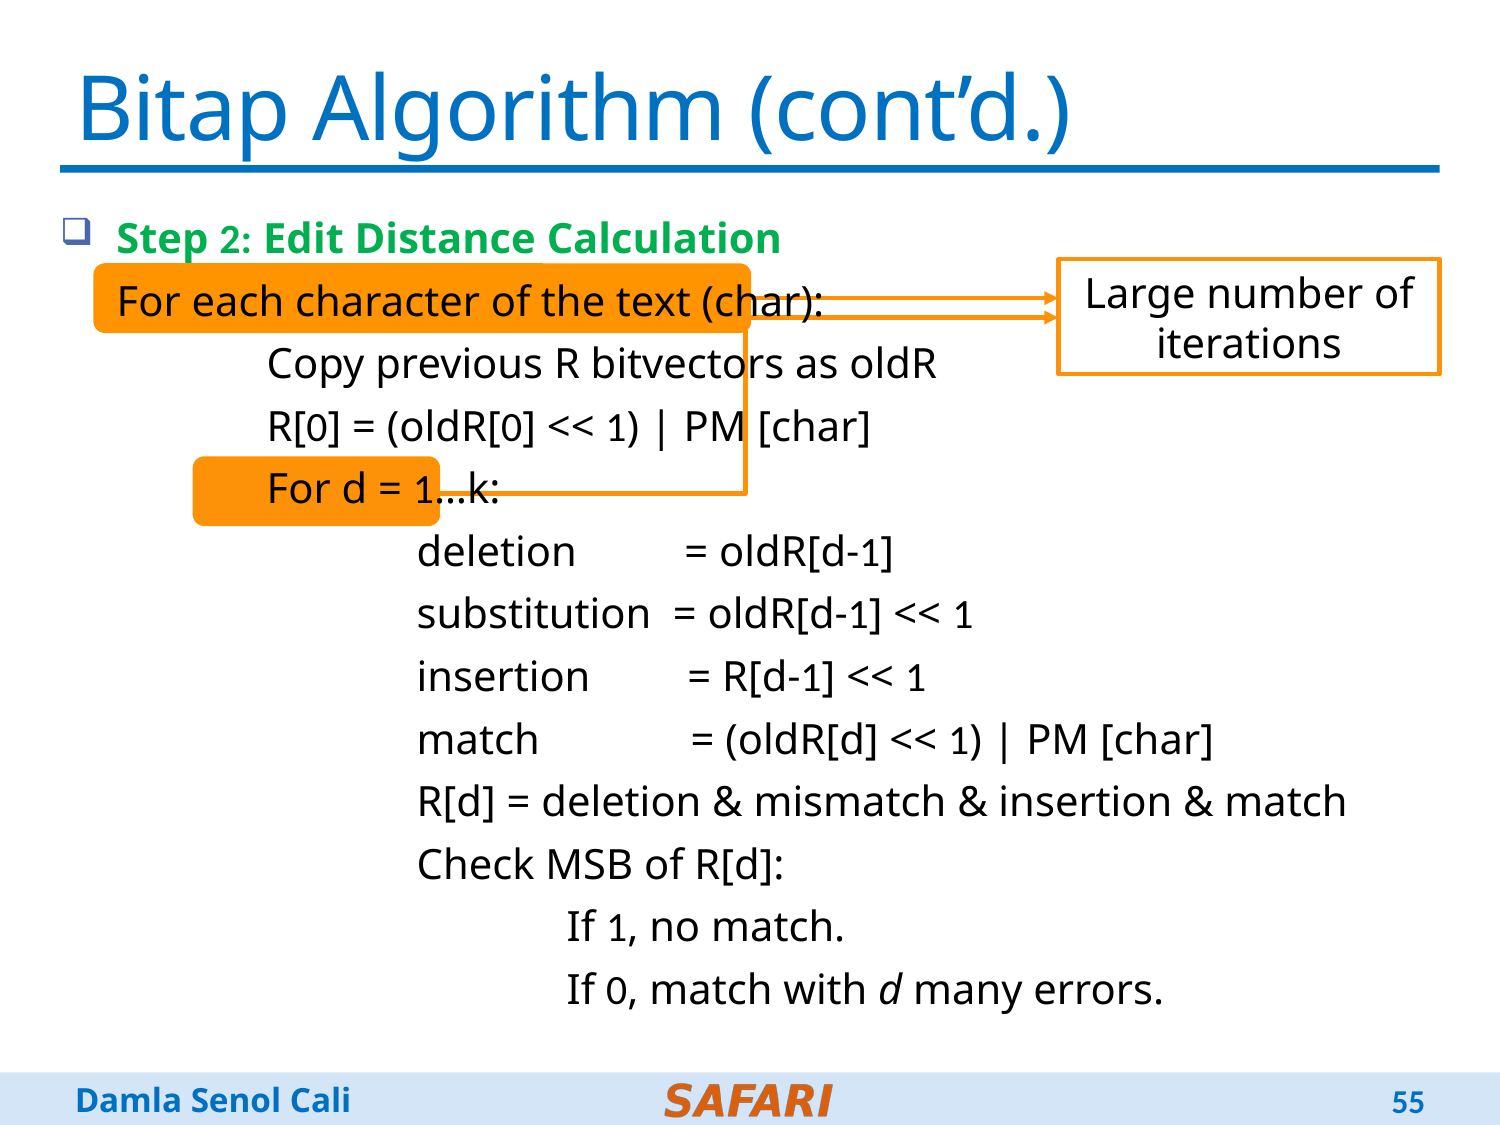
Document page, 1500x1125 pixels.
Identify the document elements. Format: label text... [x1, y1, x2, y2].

list Step 2: Edit Distance Calculation For each character of the text (char): Copy previous R bitvectors as oldR R[0] = (oldR[0] << 1) | PM [char] For d = 1…k: deletion = oldR[d-1] substitution = oldR[d-1] << 1 insertion = R[d-1] << 1 match = (oldR[d] << 1) | PM [char] R[d] = deletion & mismatch & insertion & match Check MSB of R[d]: If 1, no match. If 0, match with d many errors. [60, 204, 1440, 1025]
picture [663, 1075, 837, 1125]
title Bitap Algorithm (cont’d.) [60, 42, 1440, 166]
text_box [92, 258, 1441, 527]
slide_number 55 [1233, 1077, 1440, 1123]
